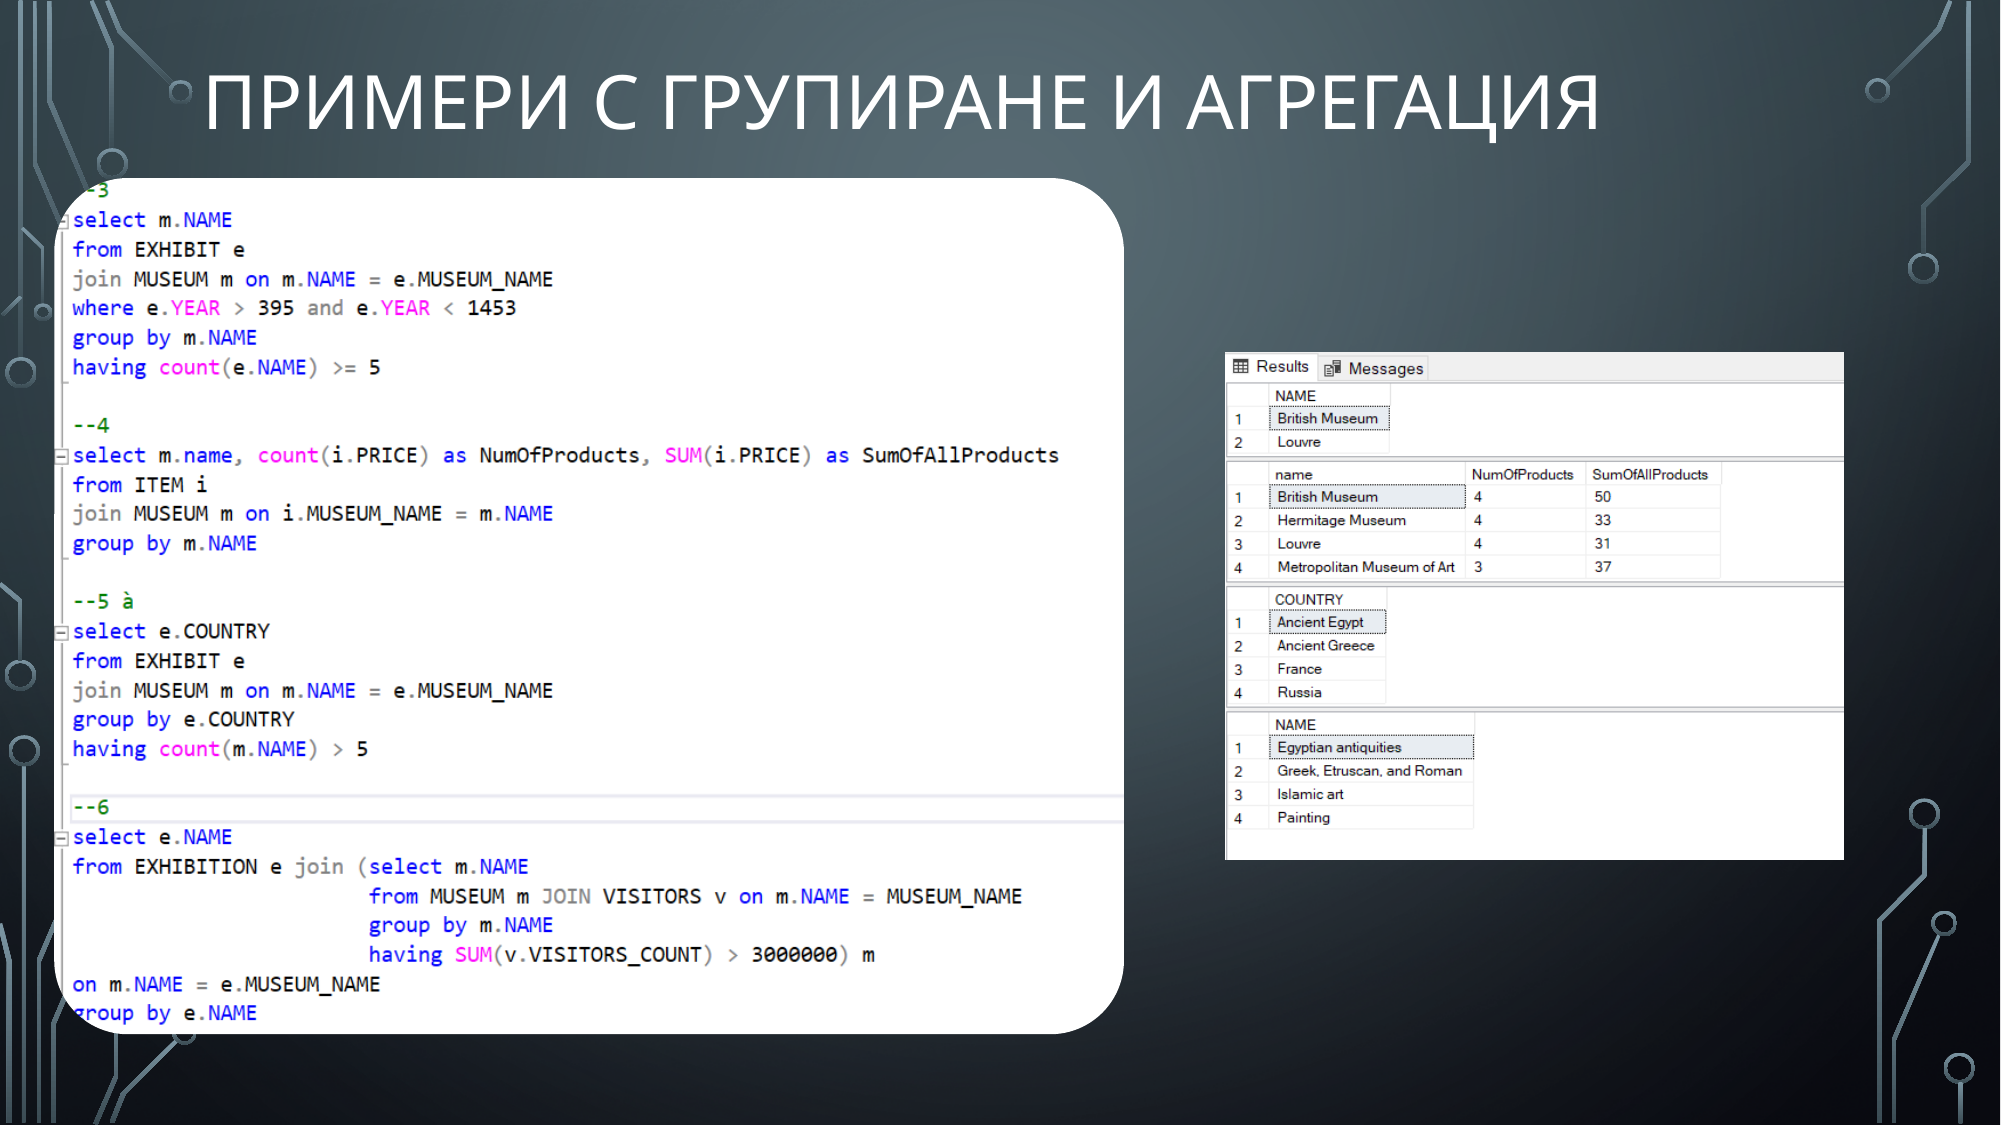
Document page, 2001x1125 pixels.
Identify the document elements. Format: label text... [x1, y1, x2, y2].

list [54, 177, 1125, 1035]
title Примери с групиране и агрегация [187, 0, 1813, 227]
picture [1225, 352, 1844, 860]
